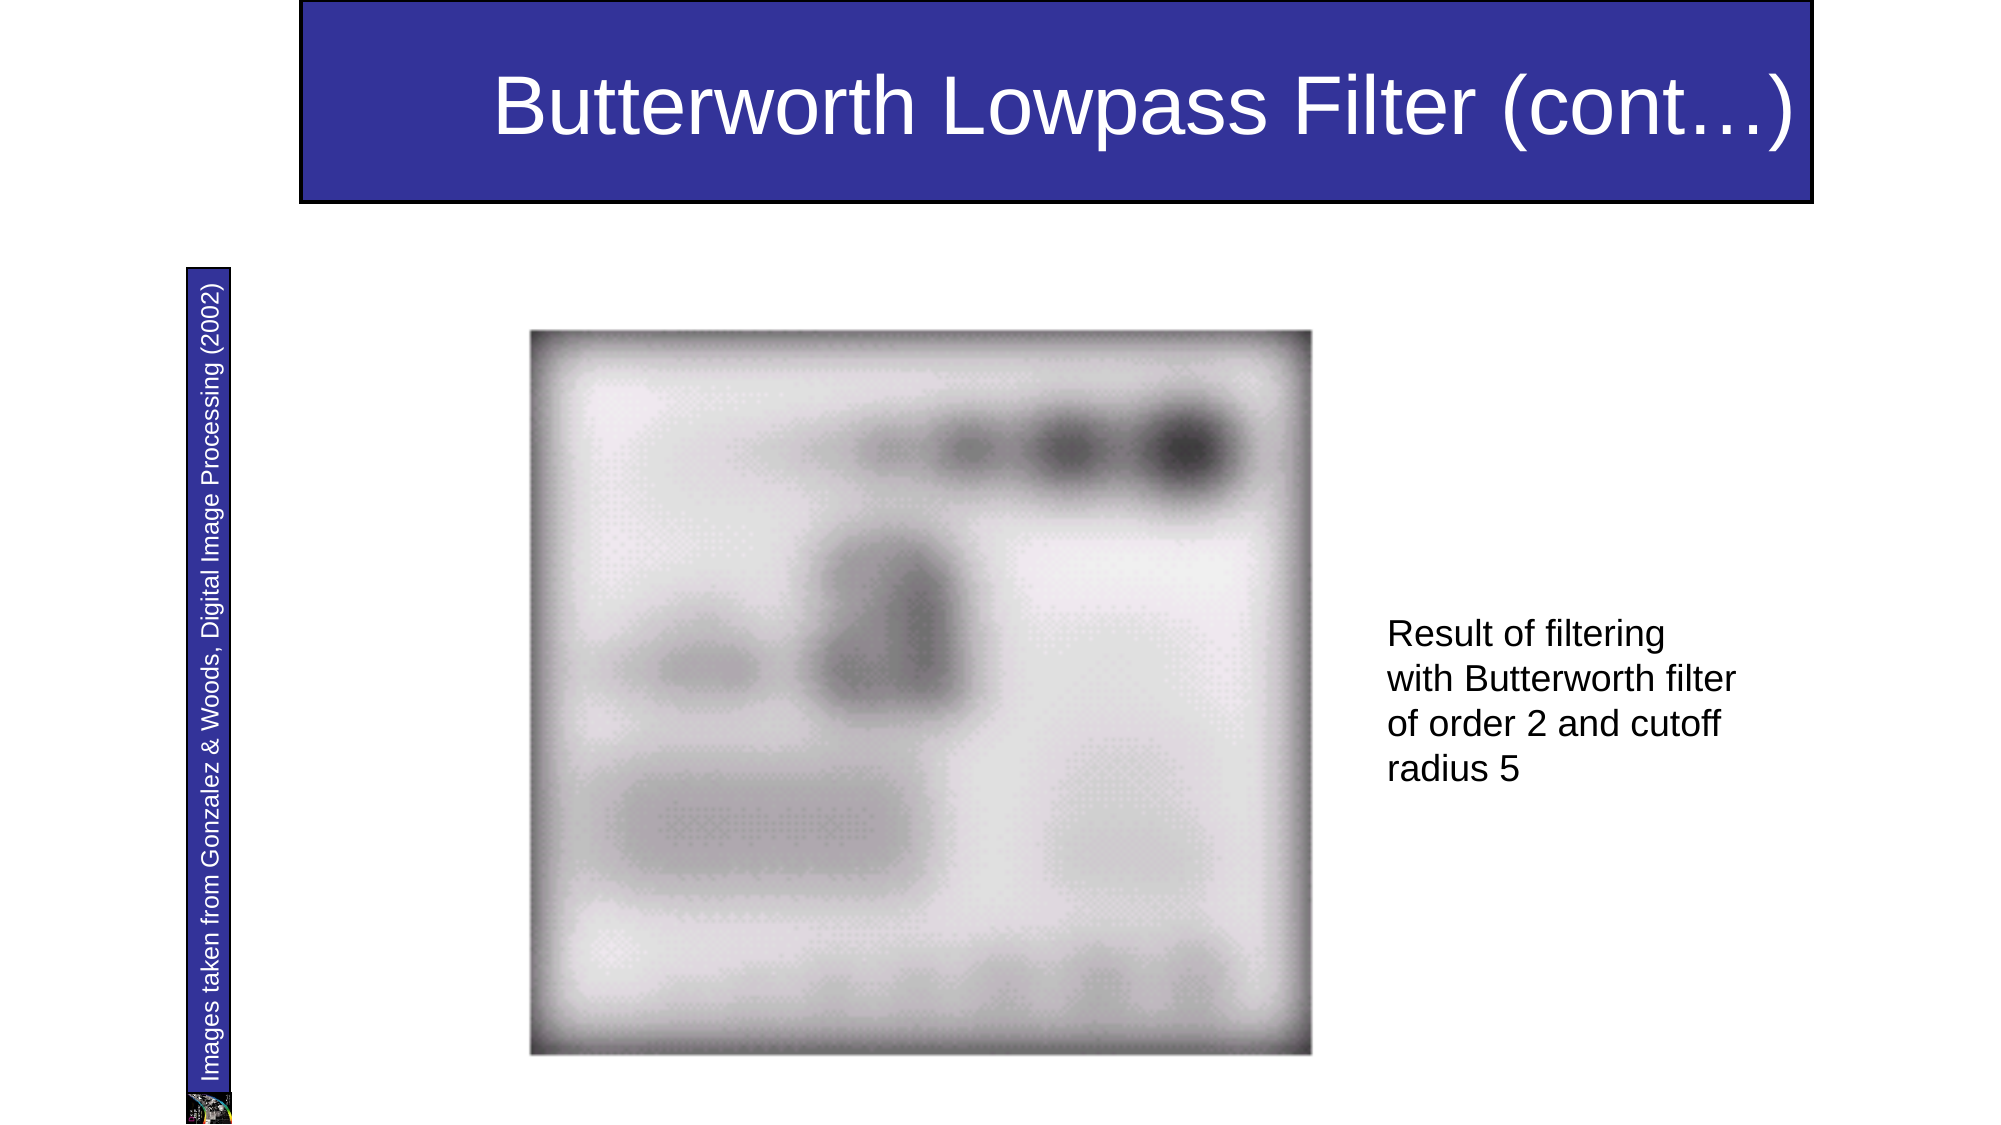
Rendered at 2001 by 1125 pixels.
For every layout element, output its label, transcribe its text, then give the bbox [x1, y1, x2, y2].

text_box Result of filtering with Butterworth filter of order 2 and cutoff radius 5 [1372, 601, 1755, 797]
picture [523, 321, 1332, 1063]
text_box Butterworth Lowpass Filter (cont…) [300, 0, 1813, 202]
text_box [186, 267, 232, 1124]
